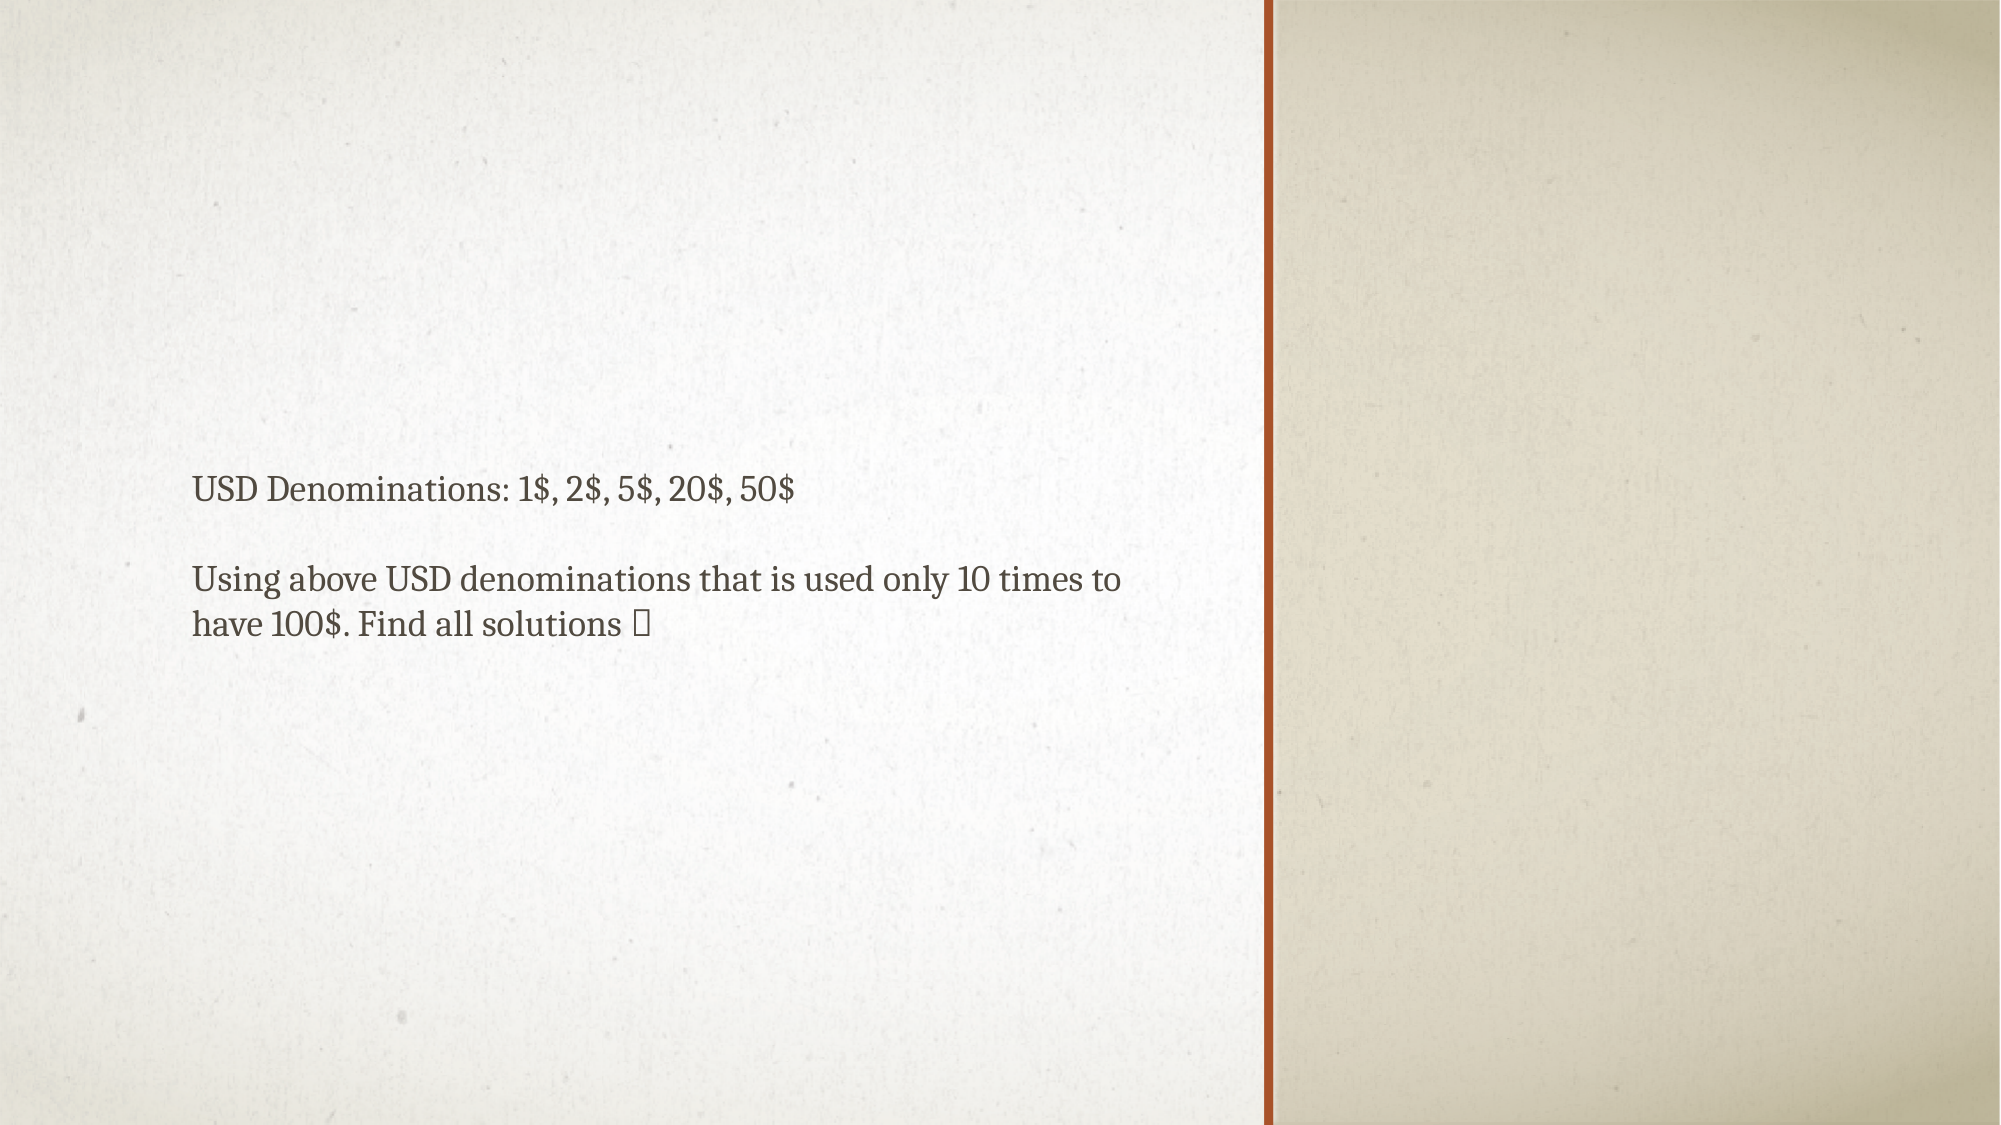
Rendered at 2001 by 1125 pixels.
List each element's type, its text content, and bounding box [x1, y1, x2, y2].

picture [0, 0, 1264, 1125]
text_box USD Denominations: 1$, 2$, 5$, 20$, 50$ Using above USD denominations that is used only 10 times to have 100$. Find all solutions  [177, 456, 1186, 652]
picture [1274, 0, 2001, 1125]
